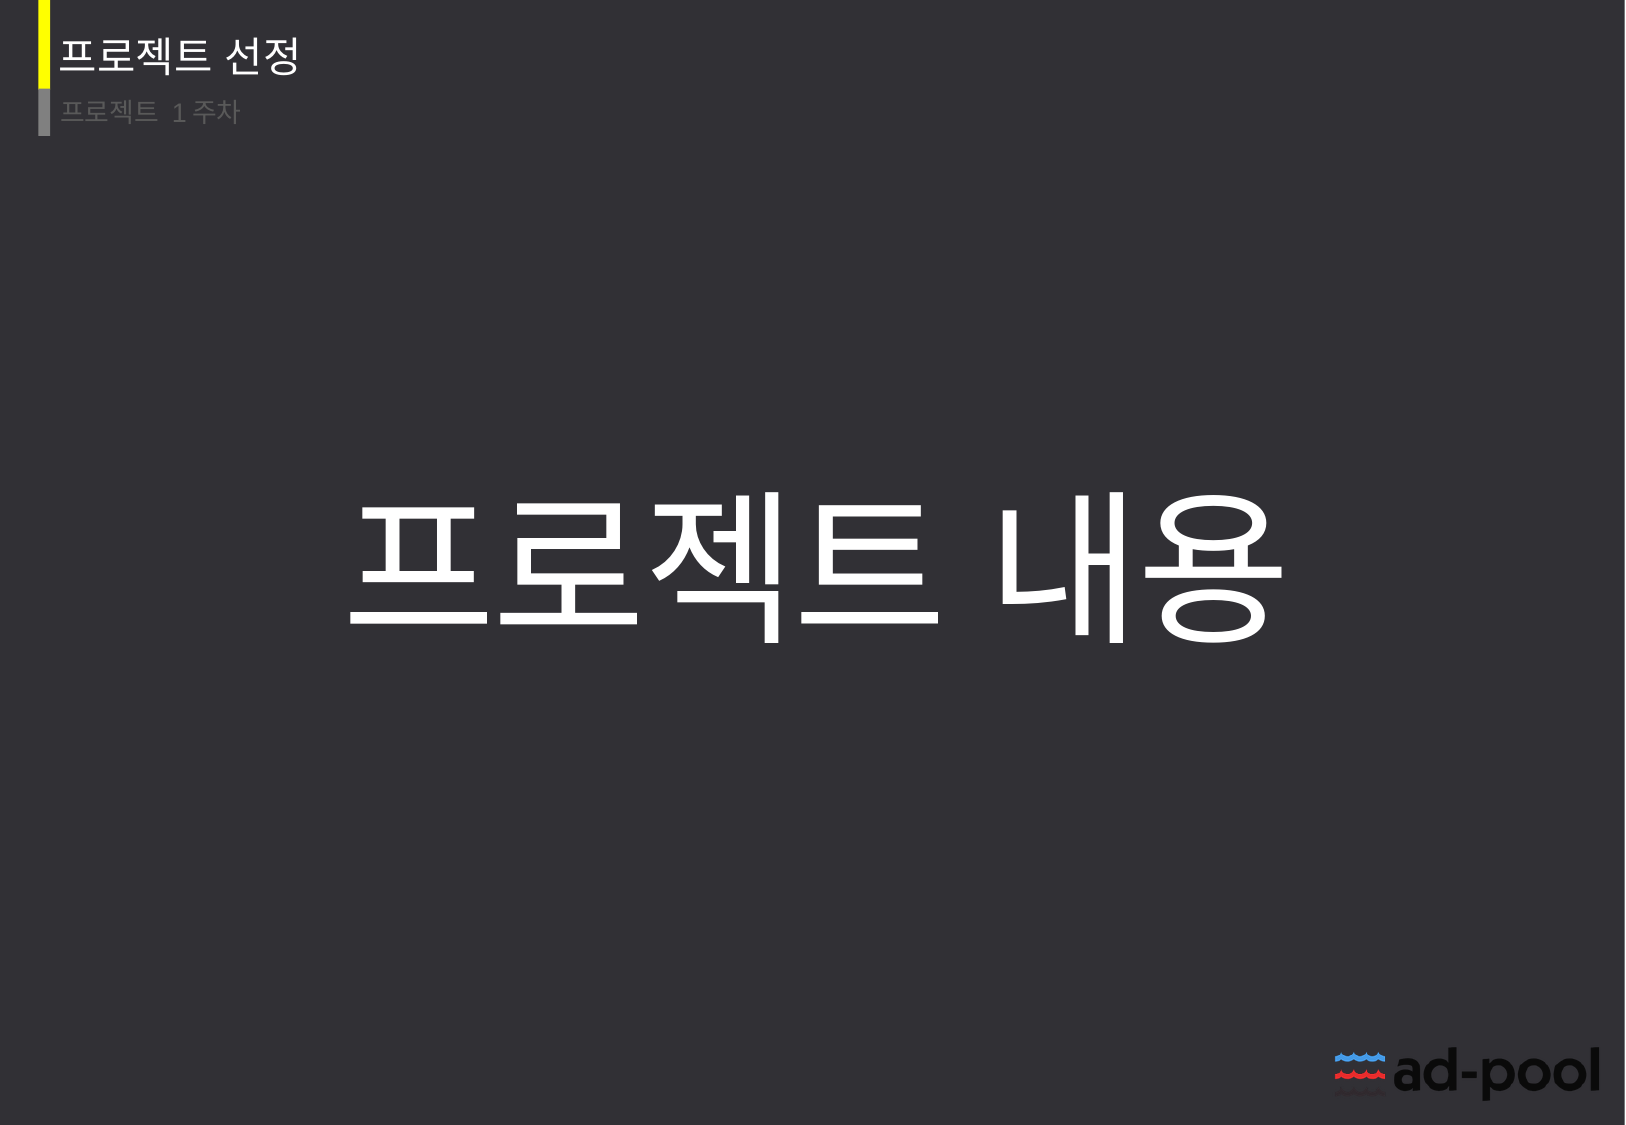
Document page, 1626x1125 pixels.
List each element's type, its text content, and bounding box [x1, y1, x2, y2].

text_box 프로젝트 내용 [327, 456, 1307, 671]
picture [0, 0, 1625, 1125]
